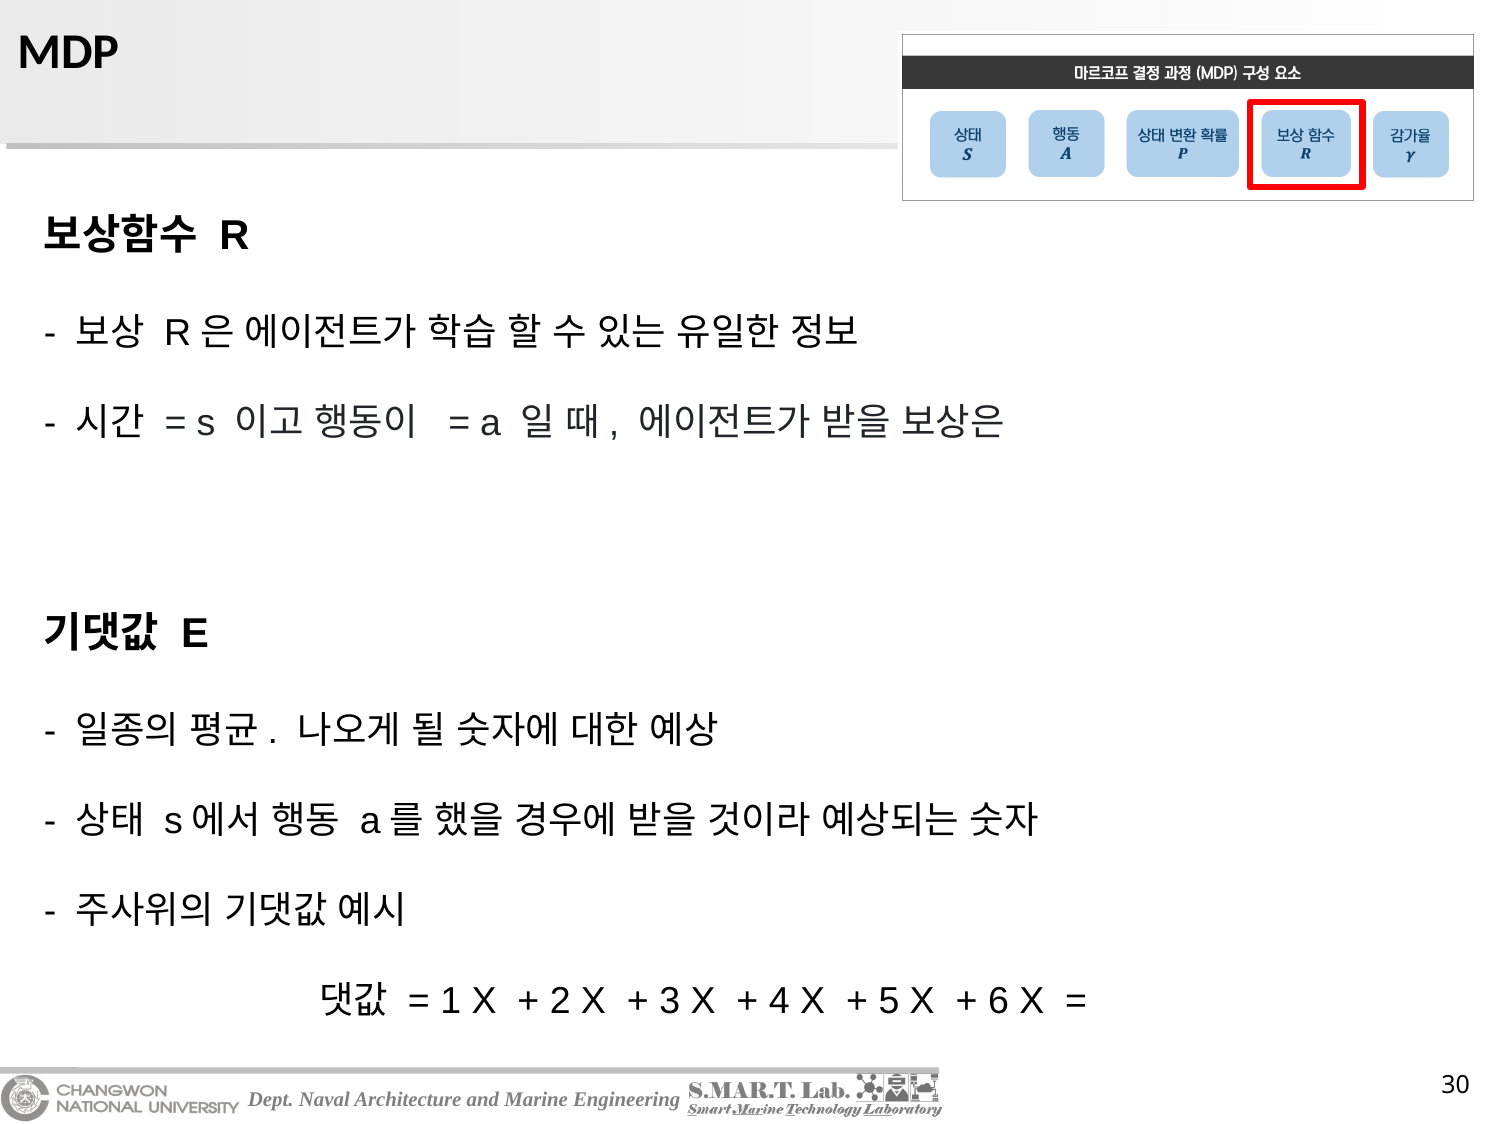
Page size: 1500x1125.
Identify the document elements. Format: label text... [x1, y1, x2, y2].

text_box [0, 1074, 240, 1122]
title MDP [2, 10, 1353, 88]
picture [898, 30, 1477, 203]
slide_number 30 [1411, 1046, 1500, 1125]
picture [674, 1071, 951, 1125]
